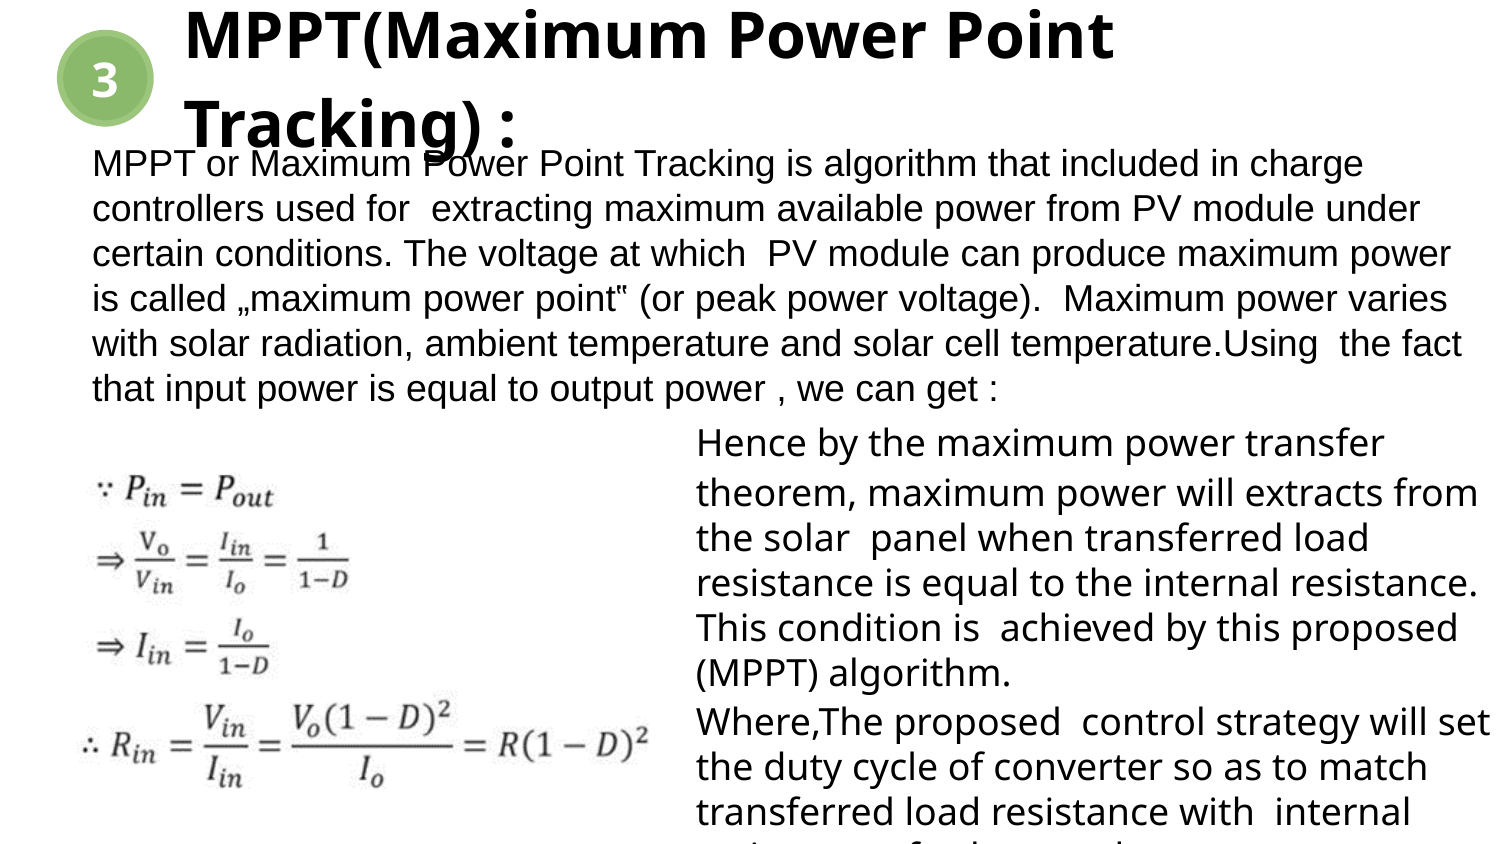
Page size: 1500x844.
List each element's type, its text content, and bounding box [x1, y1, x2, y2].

picture [74, 471, 650, 789]
text_box MPPT or Maximum Power Point Tracking is algorithm that included in charge controllers used for extracting maximum available power from PV module under certain conditions. The voltage at which PV module can produce maximum power is called „maximum power point‟ (or peak power voltage). Maximum power varies with solar radiation, ambient temperature and solar cell temperature.Using the fact that input power is equal to output power , we can get : [74, 123, 1500, 469]
text_box Hence by the maximum power transfer theorem, maximum power will extracts from the solar panel when transferred load resistance is equal to the internal resistance. This condition is achieved by this proposed (MPPT) algorithm. Where,The proposed control strategy will set the duty cycle of converter so as to match transferred load resistance with internal resistance of solar panel. [678, 404, 1500, 844]
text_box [59, 32, 1432, 124]
